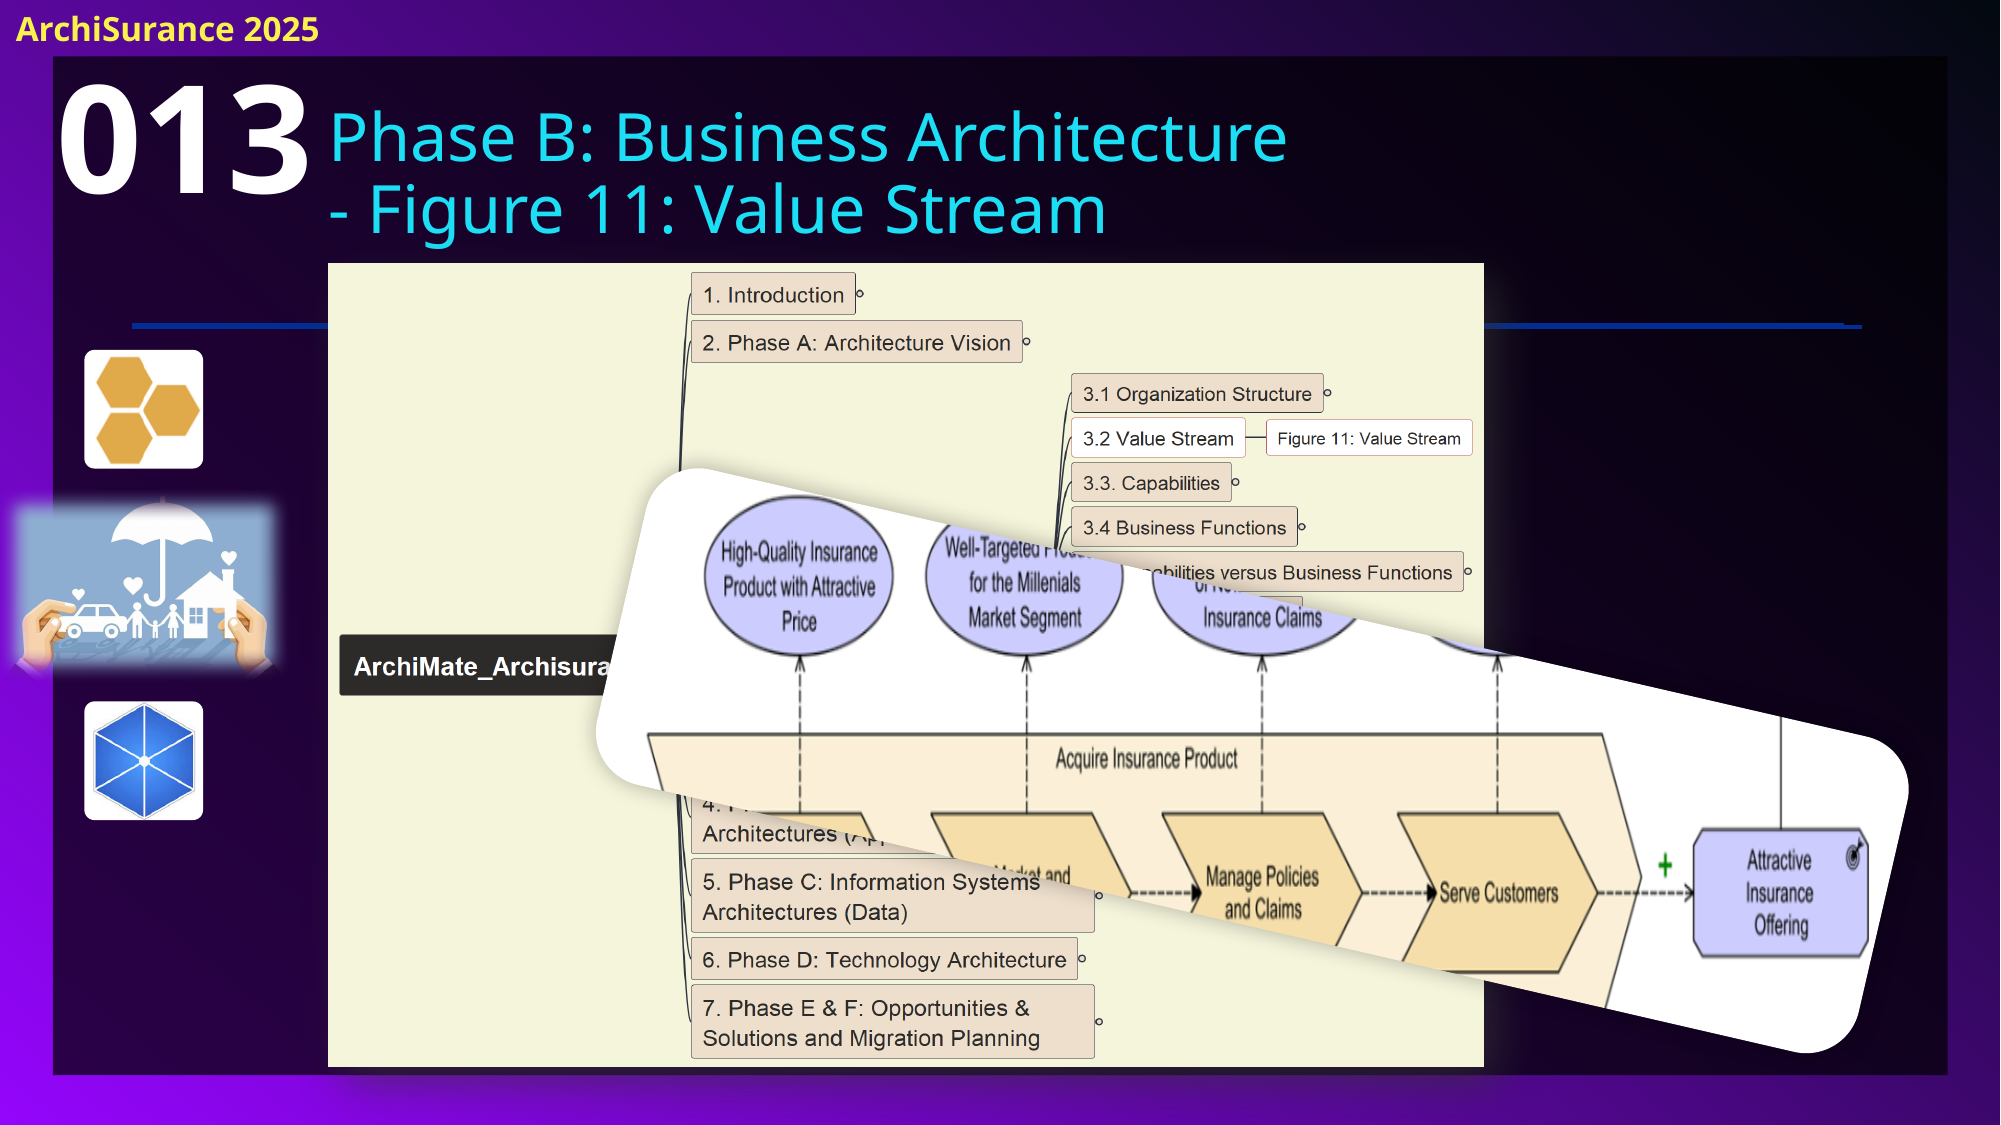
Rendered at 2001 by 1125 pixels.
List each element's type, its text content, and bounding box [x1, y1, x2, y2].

text_box ArchiSurance 2025 [1, 0, 335, 55]
picture [328, 263, 1909, 1067]
text_box 013 [41, 55, 329, 231]
title Phase B: Business Architecture - Figure 11: Value Stream [328, 95, 1863, 293]
picture [0, 486, 292, 684]
picture [84, 701, 204, 821]
picture [84, 349, 204, 469]
